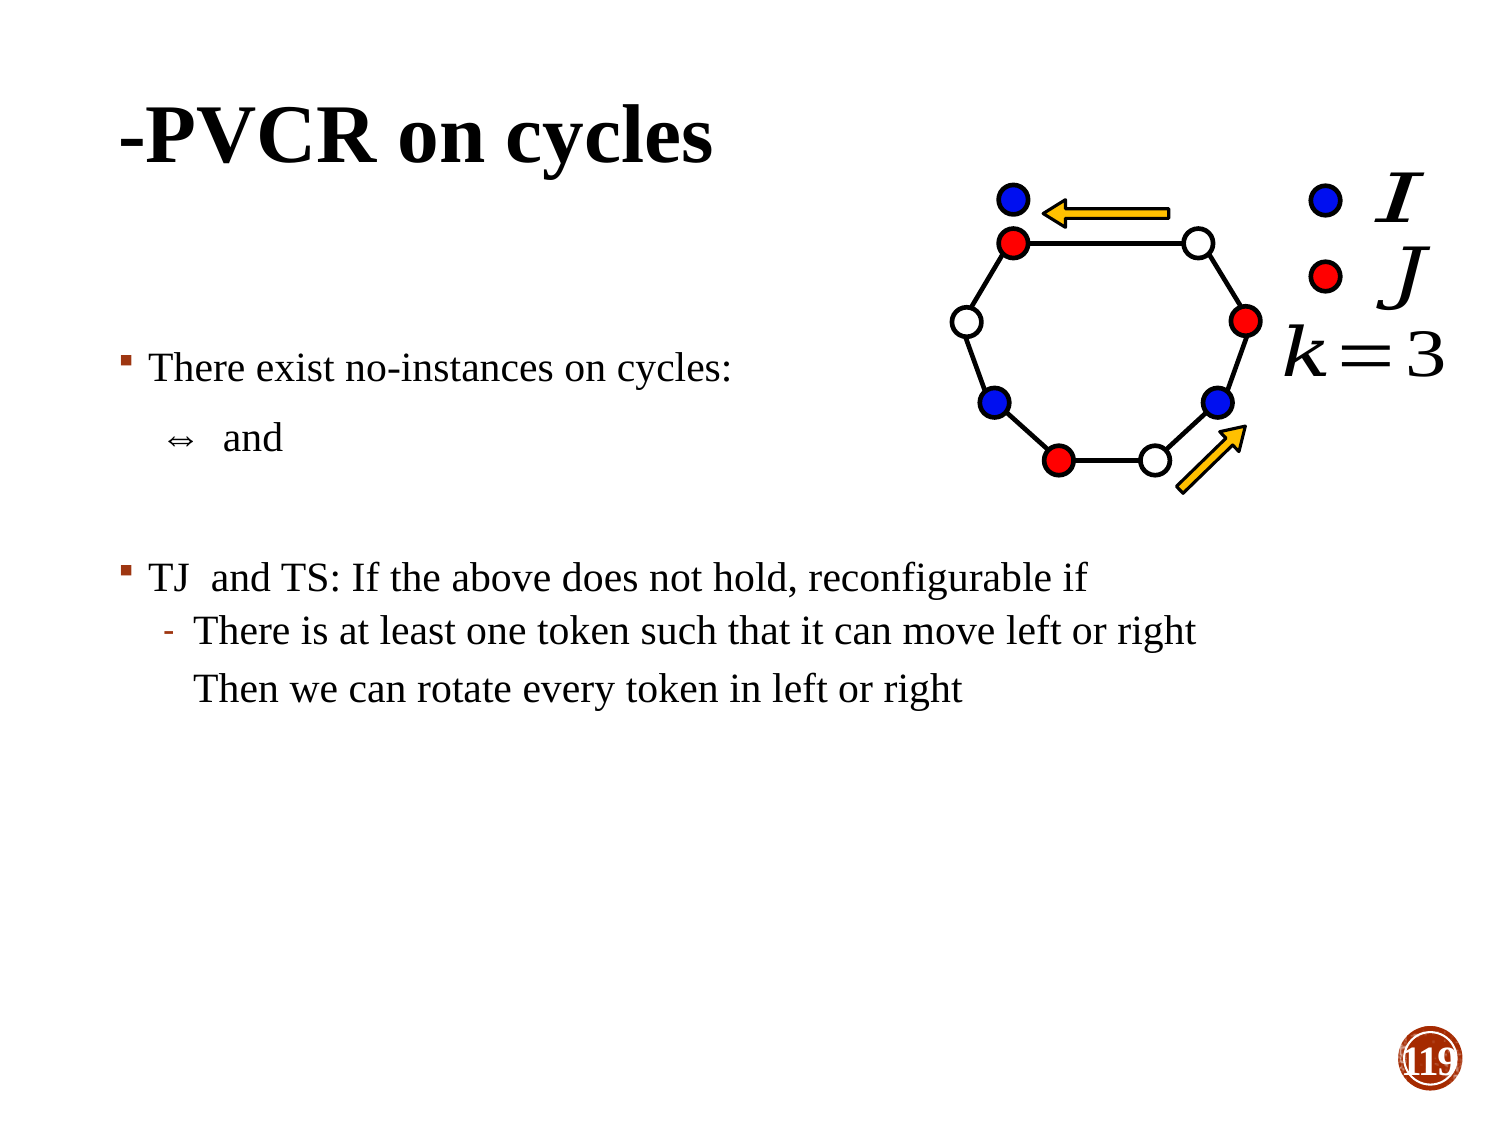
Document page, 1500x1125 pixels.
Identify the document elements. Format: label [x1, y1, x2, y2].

text_box [950, 227, 1075, 477]
text_box [1309, 184, 1342, 217]
text_box [997, 183, 1030, 216]
text_box [1139, 227, 1262, 495]
text_box [1042, 198, 1170, 229]
slide_number [1375, 1028, 1484, 1089]
text_box [1309, 260, 1342, 293]
